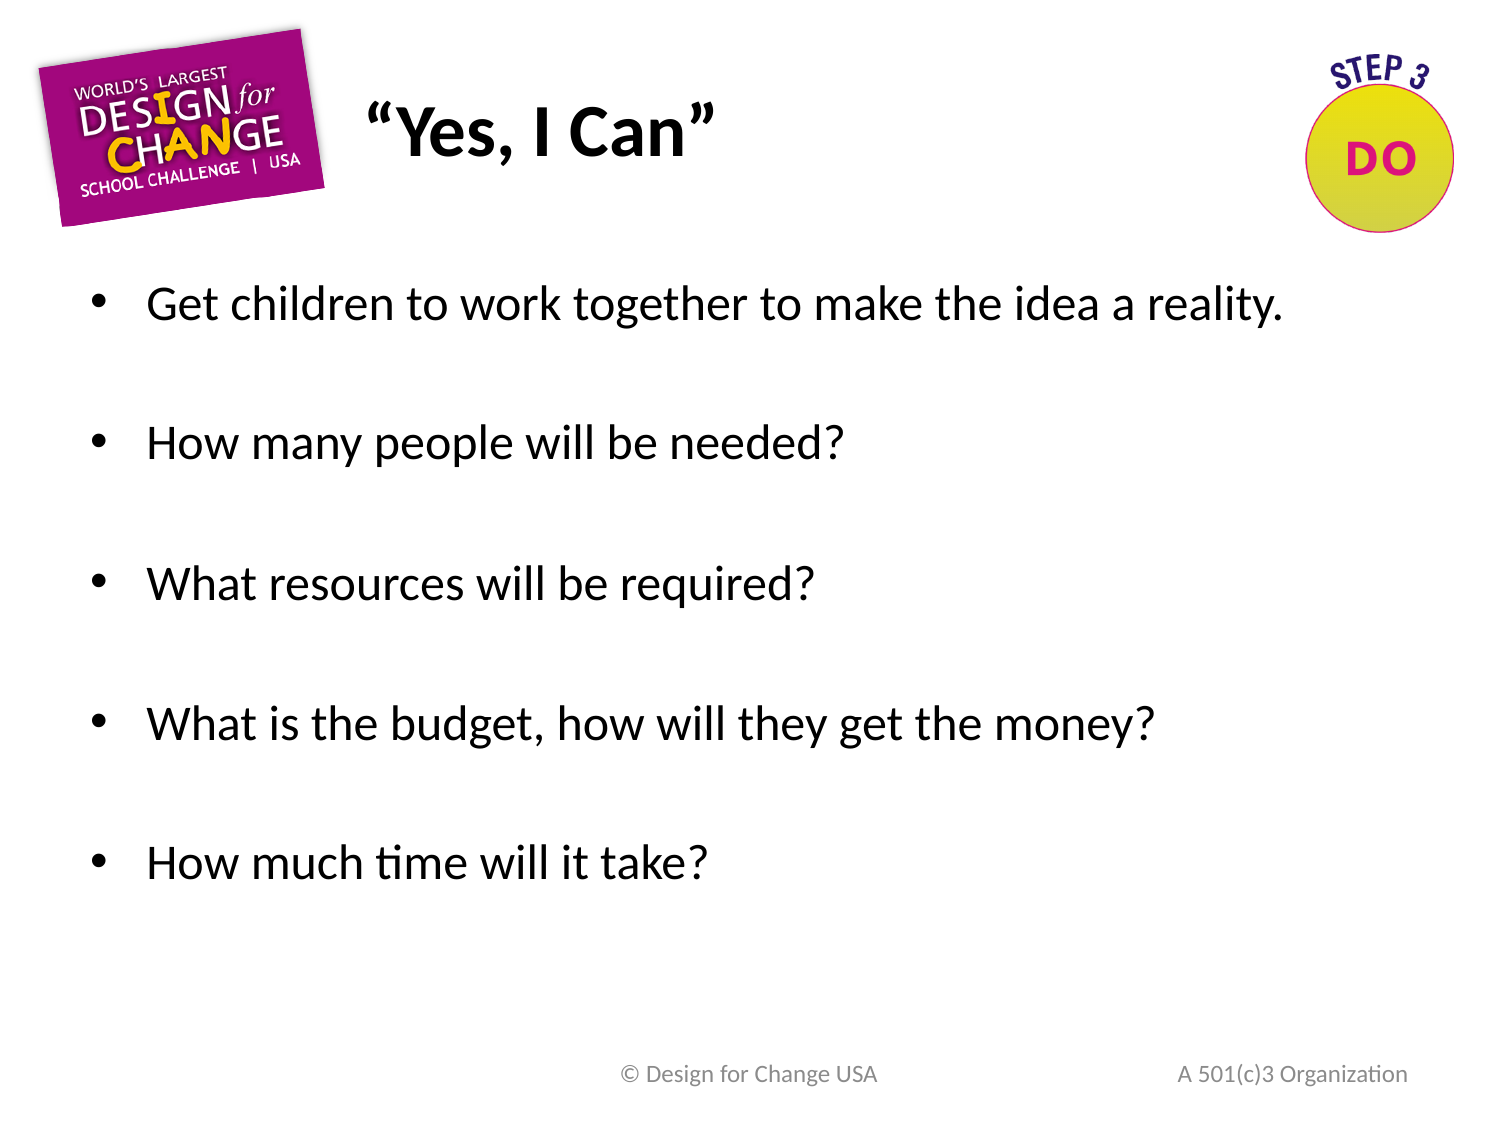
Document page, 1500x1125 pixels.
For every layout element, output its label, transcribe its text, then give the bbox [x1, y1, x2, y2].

picture [1304, 54, 1455, 234]
list Get children to work together to make the idea a reality. How many people will be needed? What resources will be required? What is the budget, how will they get the money? How much time will it take? [75, 262, 1425, 1005]
title “Yes, I Can” [348, 32, 1425, 220]
picture [29, 19, 331, 227]
